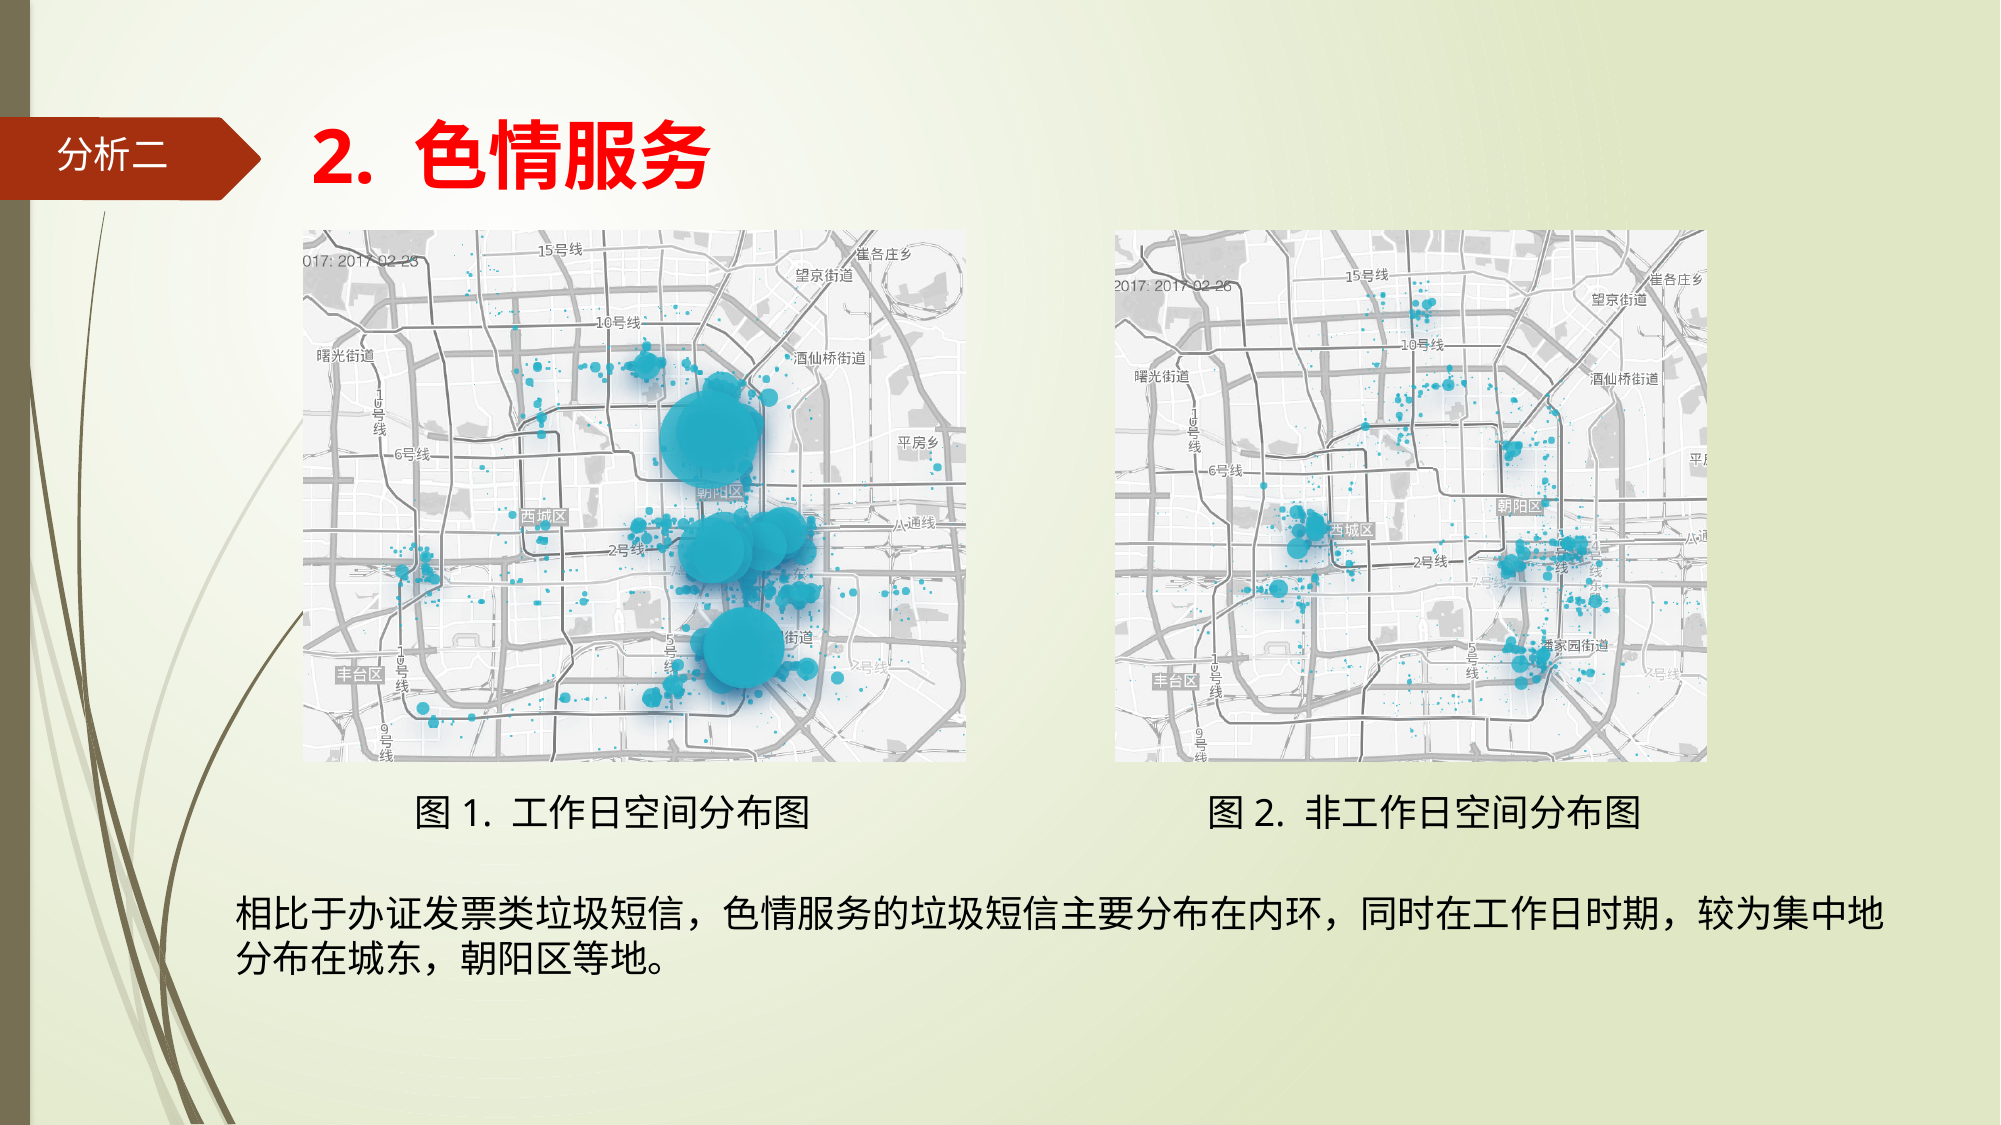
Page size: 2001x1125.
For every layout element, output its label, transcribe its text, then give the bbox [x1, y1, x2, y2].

text_box 图2. 非工作日空间分布图 [1192, 781, 1657, 841]
text_box 分析二 [41, 123, 184, 184]
picture [1115, 229, 1708, 762]
picture [302, 229, 966, 762]
text_box 2. 色情服务 [296, 101, 728, 206]
text_box 图1. 工作日空间分布图 [399, 781, 827, 841]
text_box 相比于办证发票类垃圾短信，色情服务的垃圾短信主要分布在内环，同时在工作日时期，较为集中地分布在城东，朝阳区等地。 [220, 882, 1903, 988]
